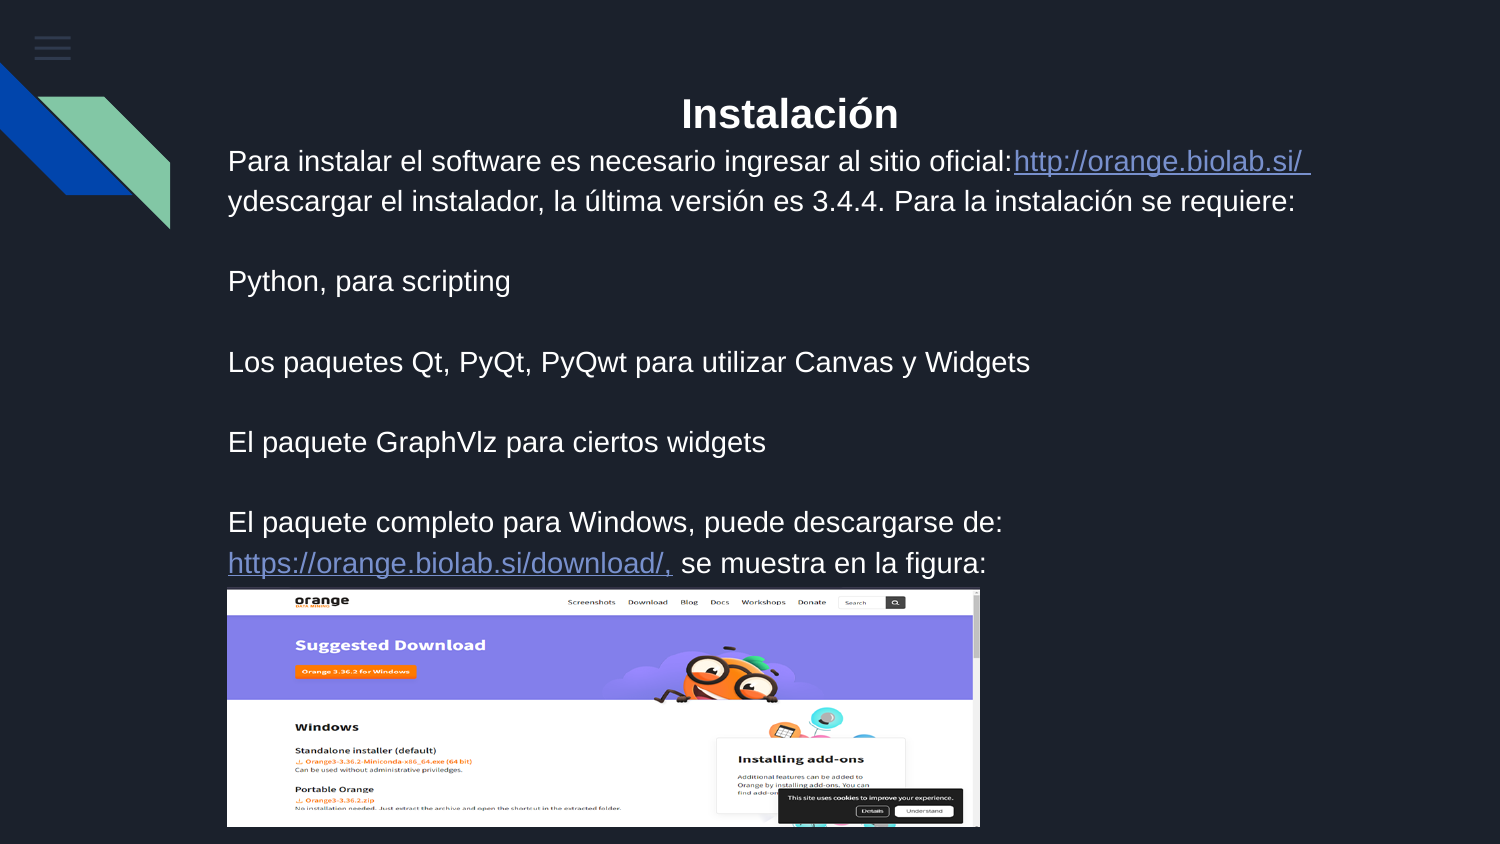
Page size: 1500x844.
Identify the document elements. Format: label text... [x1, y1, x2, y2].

title Instalación Para instalar el software es necesario ingresar al sitio oficial:http://orange.biolab.si/ ydescargar el instalador, la última versión es 3.4.4. Para la instalación se requiere: Python, para scripting Los paquetes Qt, PyQt, PyQwt para utilizar Canvas y Widgets El paquete GraphVlz para ciertos widgets El paquete completo para Windows, puede descargarse de:https://orange.biolab.si/download/, se muestra en la figura: [212, 64, 1368, 215]
picture [227, 587, 981, 828]
